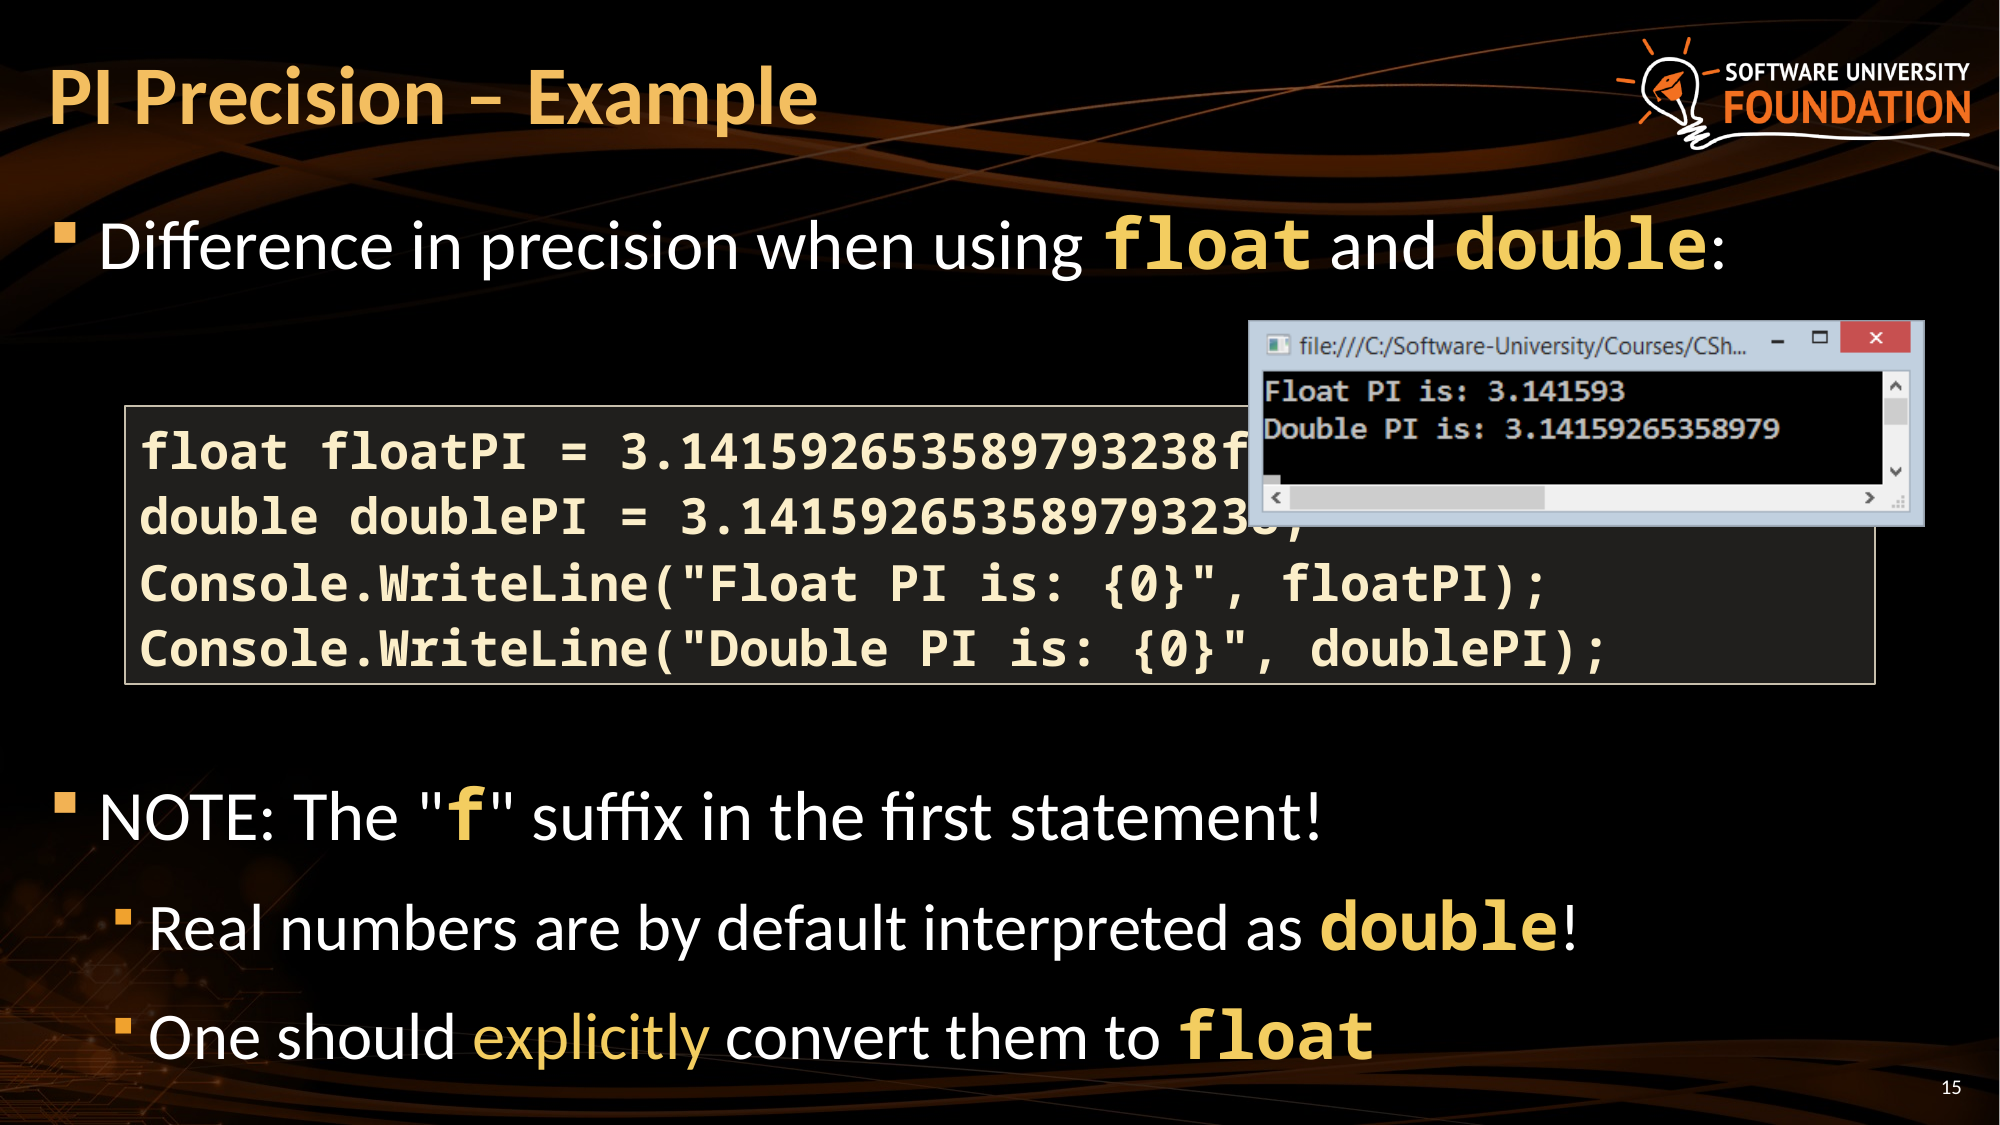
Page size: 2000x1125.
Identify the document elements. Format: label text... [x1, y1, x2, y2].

list Difference in precision when using float and double: NOTE: The "f" suffix in the first statement! Real numbers are by default interpreted as double! One should explicitly convert them to float [31, 188, 1968, 1103]
picture [0, 0, 2000, 1125]
title PI Precision – Example [30, 6, 1602, 189]
text_box float floatPI = 3.141592653589793238f; double doublePI = 3.141592653589793238; Console.WriteLine("Float PI is: {0}", floatPI); Console.WriteLine("Double PI is: {0}", doublePI); [124, 405, 1875, 685]
